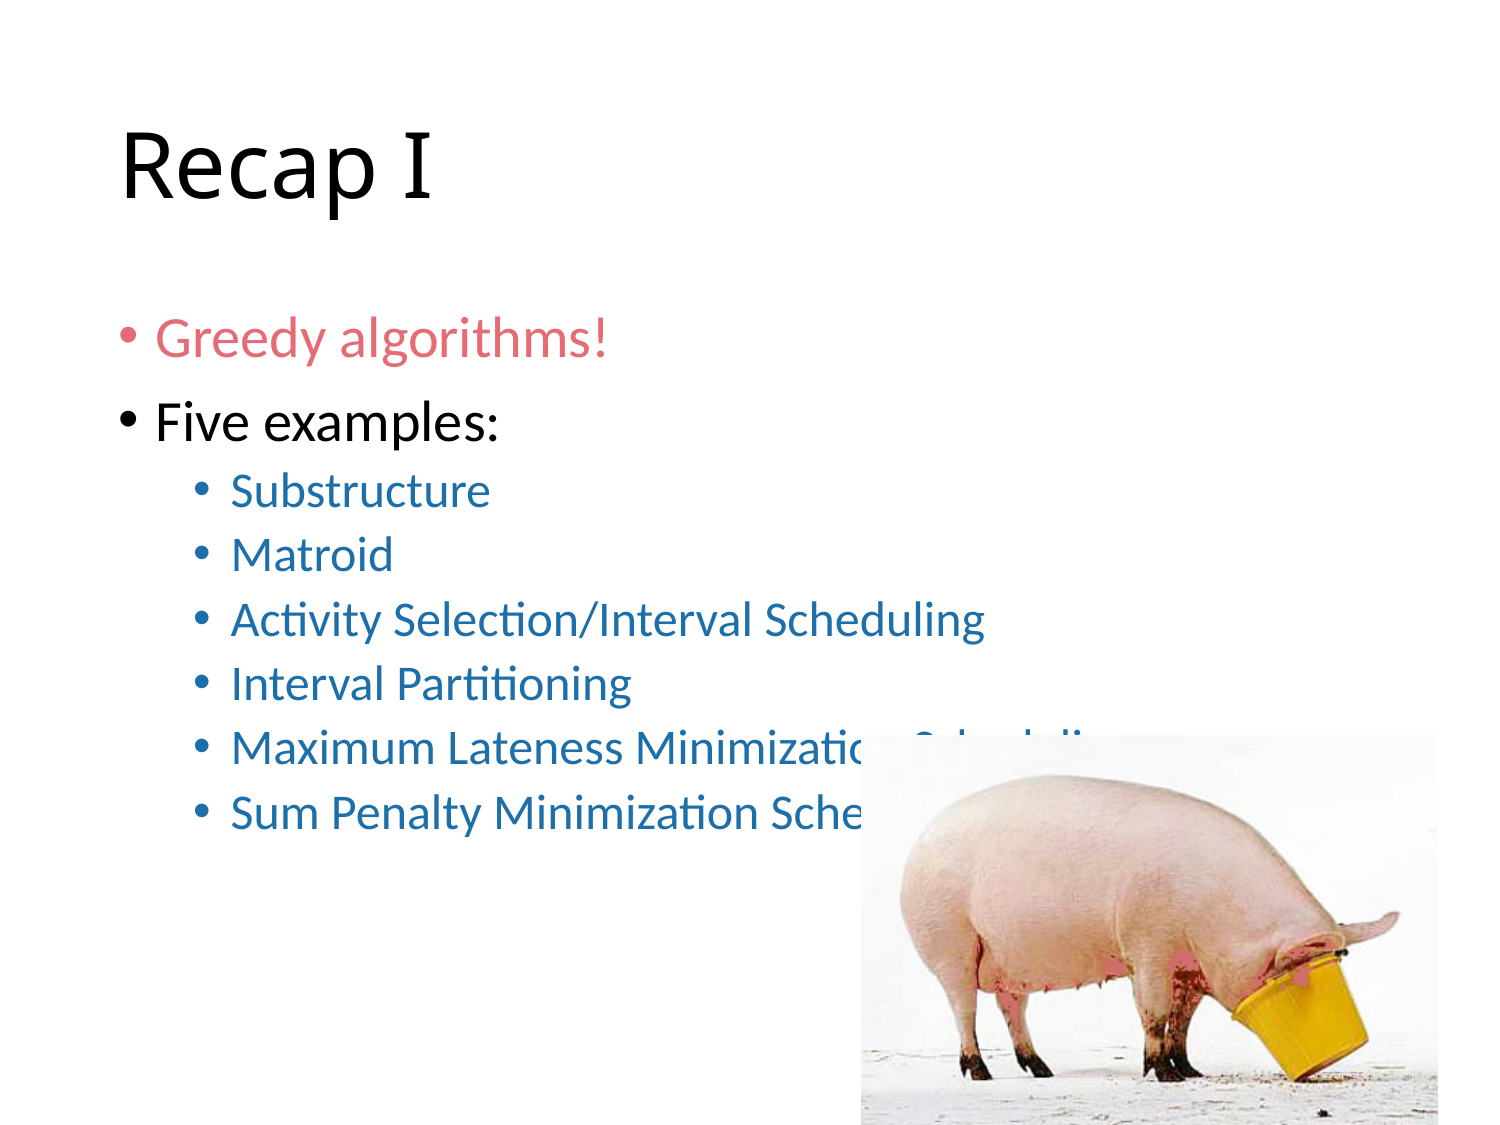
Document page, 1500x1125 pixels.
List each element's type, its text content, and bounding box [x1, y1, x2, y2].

title Recap I [103, 59, 1397, 278]
picture [861, 735, 1438, 1125]
list Greedy algorithms! Five examples: Substructure Matroid Activity Selection/Interval Scheduling Interval Partitioning Maximum Lateness Minimization Scheduling Sum Penalty Minimization Scheduling [103, 299, 1397, 1014]
